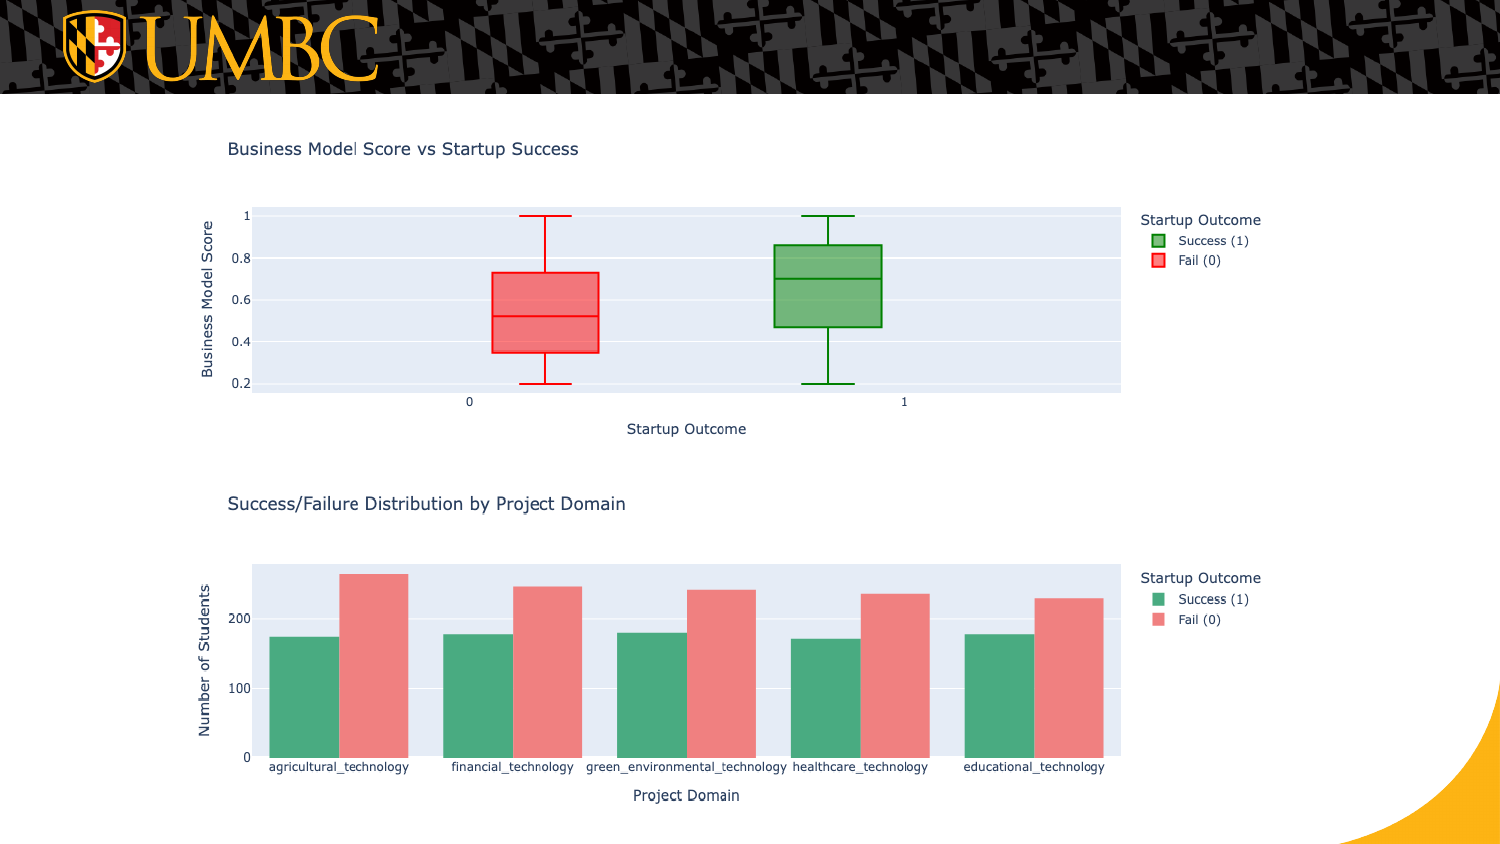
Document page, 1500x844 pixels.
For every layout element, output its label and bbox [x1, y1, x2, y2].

picture [0, 0, 1500, 94]
picture [172, 104, 1274, 844]
picture [1338, 679, 1500, 844]
